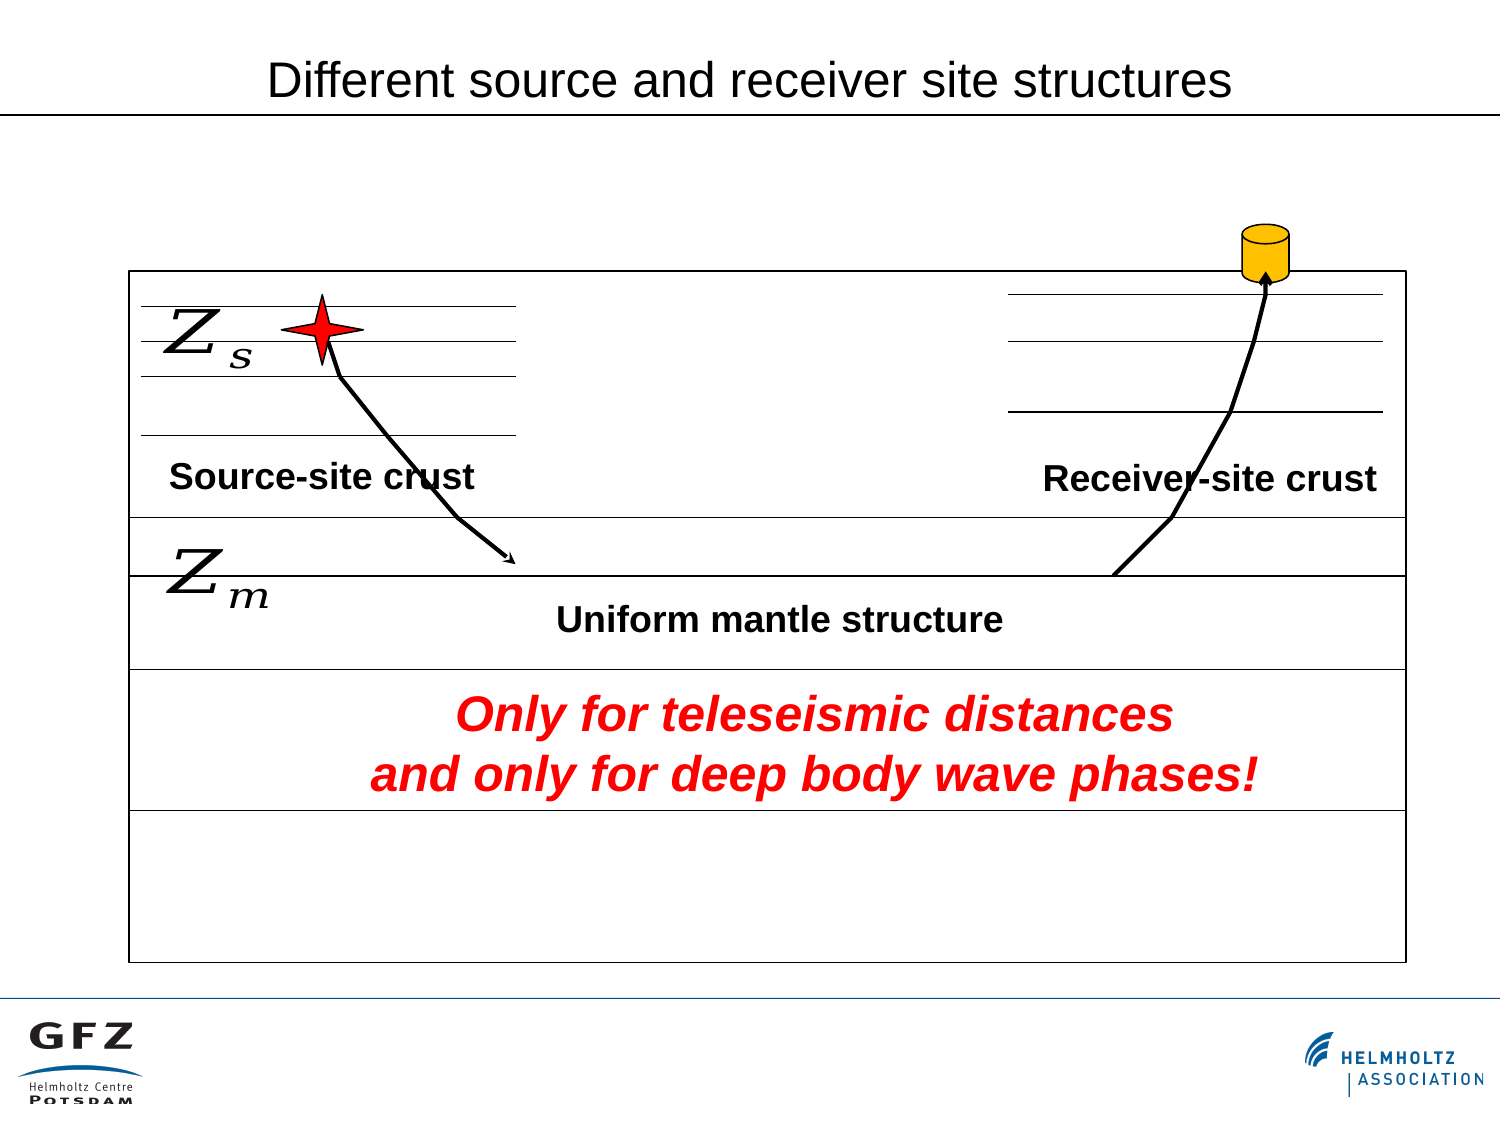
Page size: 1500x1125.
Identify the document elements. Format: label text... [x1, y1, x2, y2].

text_box Different source and receiver site structures [0, 39, 1500, 114]
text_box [128, 224, 1407, 963]
